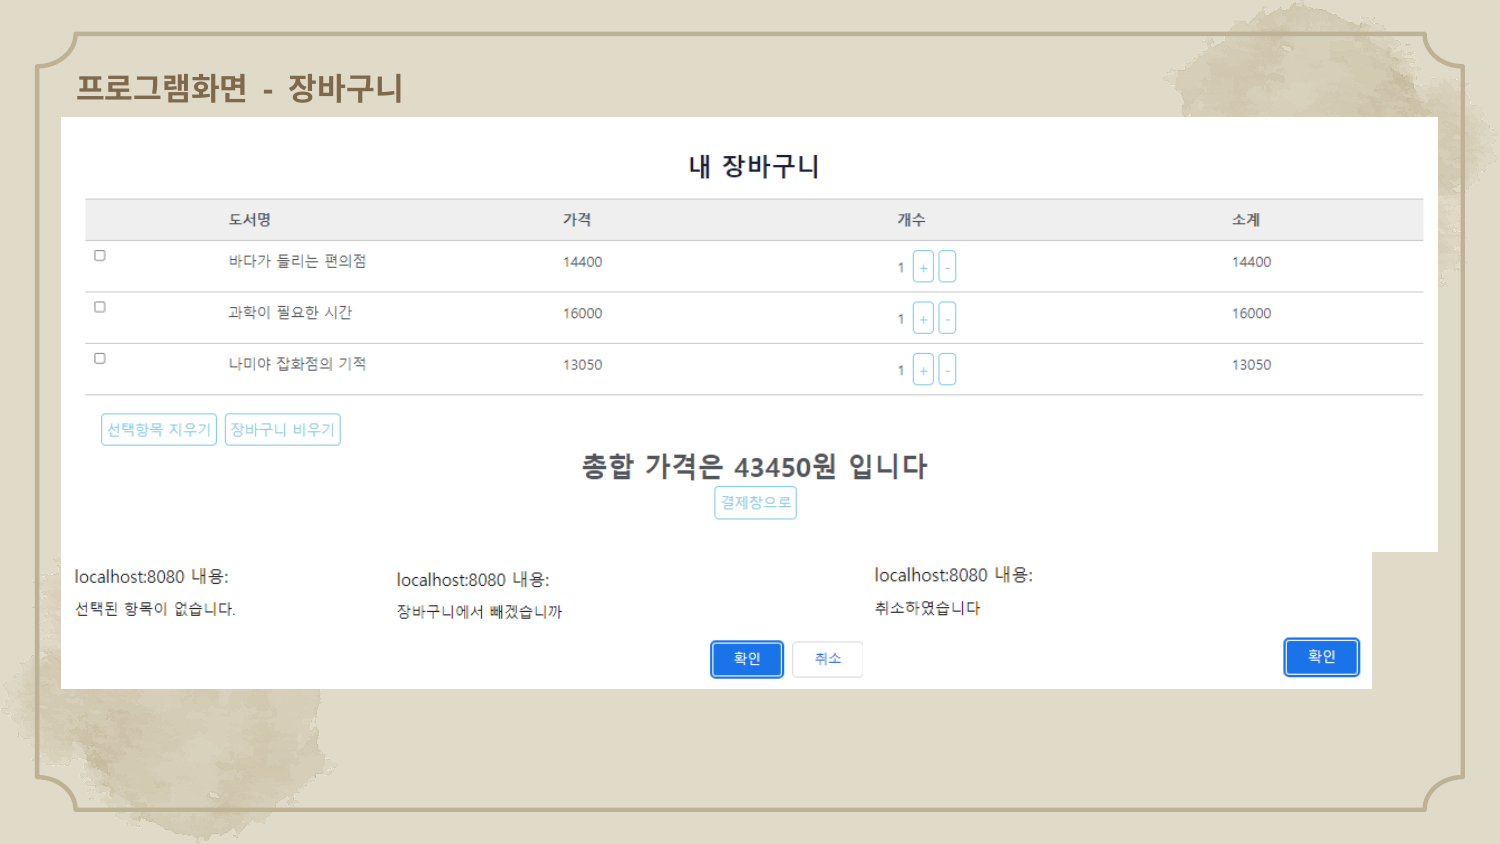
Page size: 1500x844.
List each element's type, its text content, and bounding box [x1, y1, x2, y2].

title 프로그램화면 - 장바구니 [61, 58, 1327, 116]
picture [60, 117, 1438, 689]
